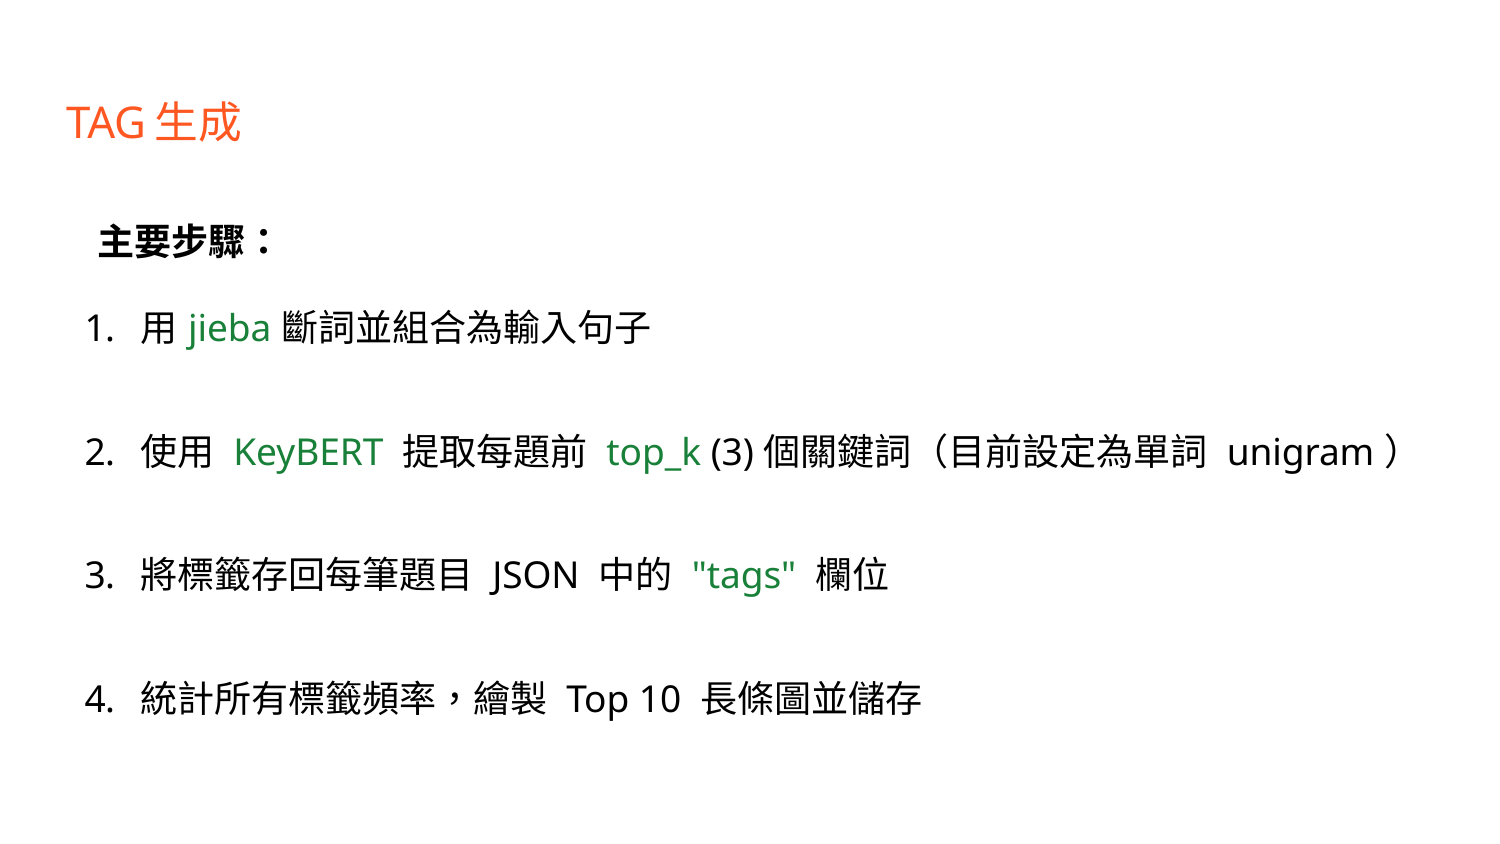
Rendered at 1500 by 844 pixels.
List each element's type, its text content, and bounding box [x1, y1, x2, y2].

title TAG生成 [51, 72, 1449, 167]
list 主要步驟： 用jieba斷詞並組合為輸入句子 使用 KeyBERT 提取每題前 top_k (3)個關鍵詞（目前設定為單詞 unigram） 將標籤存回每筆題目 JSON 中的 "tags" 欄位 統計所有標籤頻率，繪製 Top 10 長條圖並儲存 [51, 189, 1449, 750]
